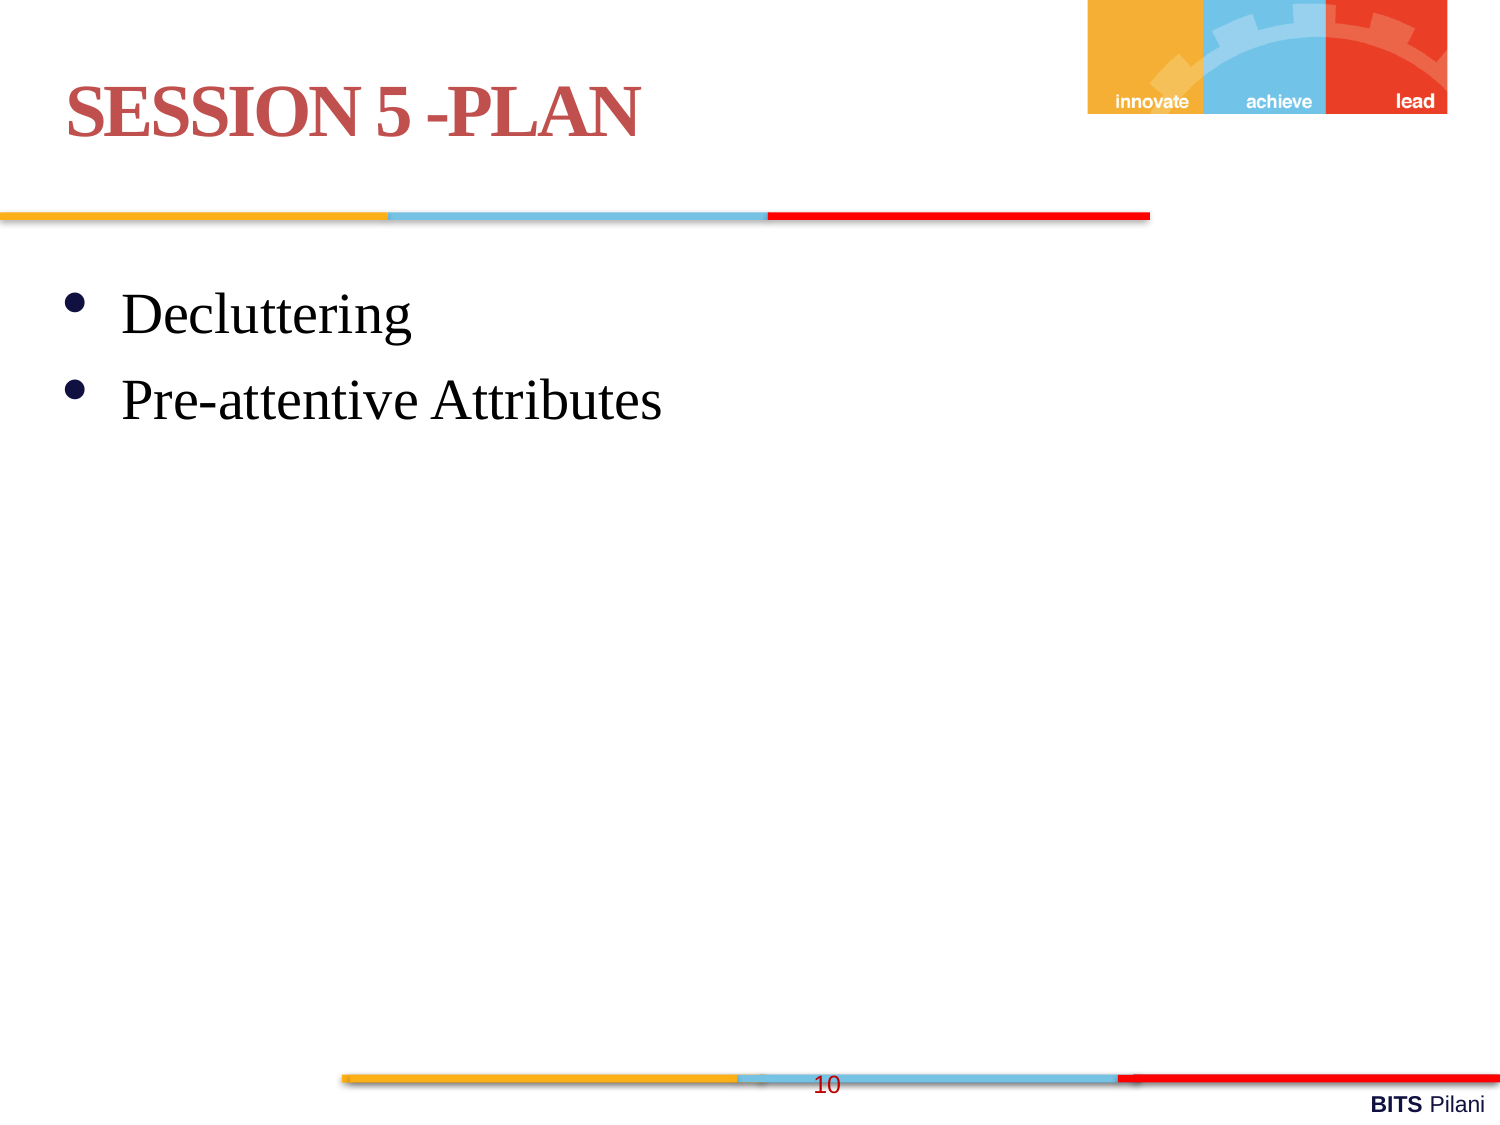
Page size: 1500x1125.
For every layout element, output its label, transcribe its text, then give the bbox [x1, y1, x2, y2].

slide_number 10 [506, 1053, 857, 1114]
list Decluttering Pre-attentive Attributes [49, 262, 1401, 1006]
list SESSION 5 -PLAN [49, 19, 1088, 208]
picture [1087, 0, 1448, 114]
